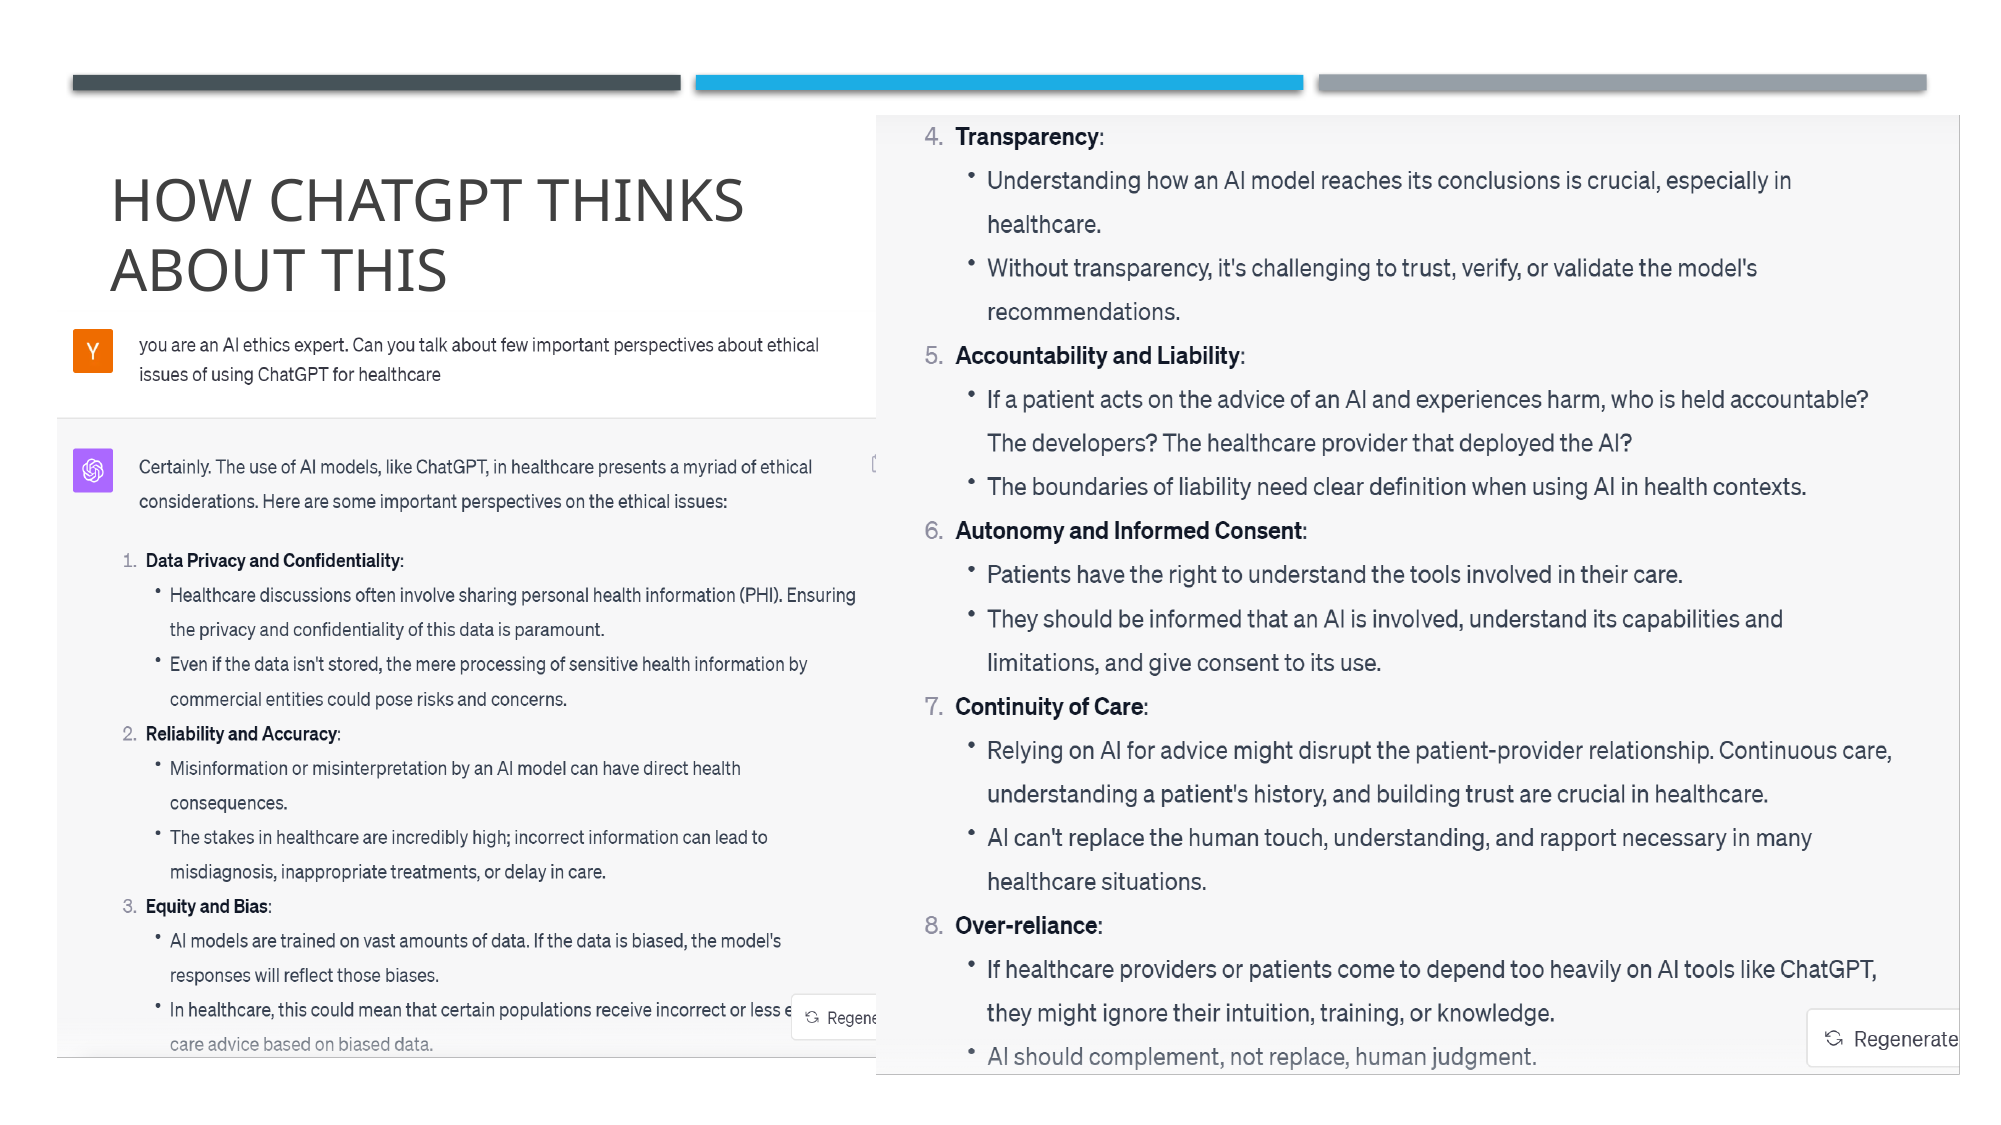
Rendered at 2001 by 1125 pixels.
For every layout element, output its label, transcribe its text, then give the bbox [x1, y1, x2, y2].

title How ChatGPT thinks about this [95, 115, 873, 307]
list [56, 309, 870, 1059]
picture [876, 114, 1961, 1075]
